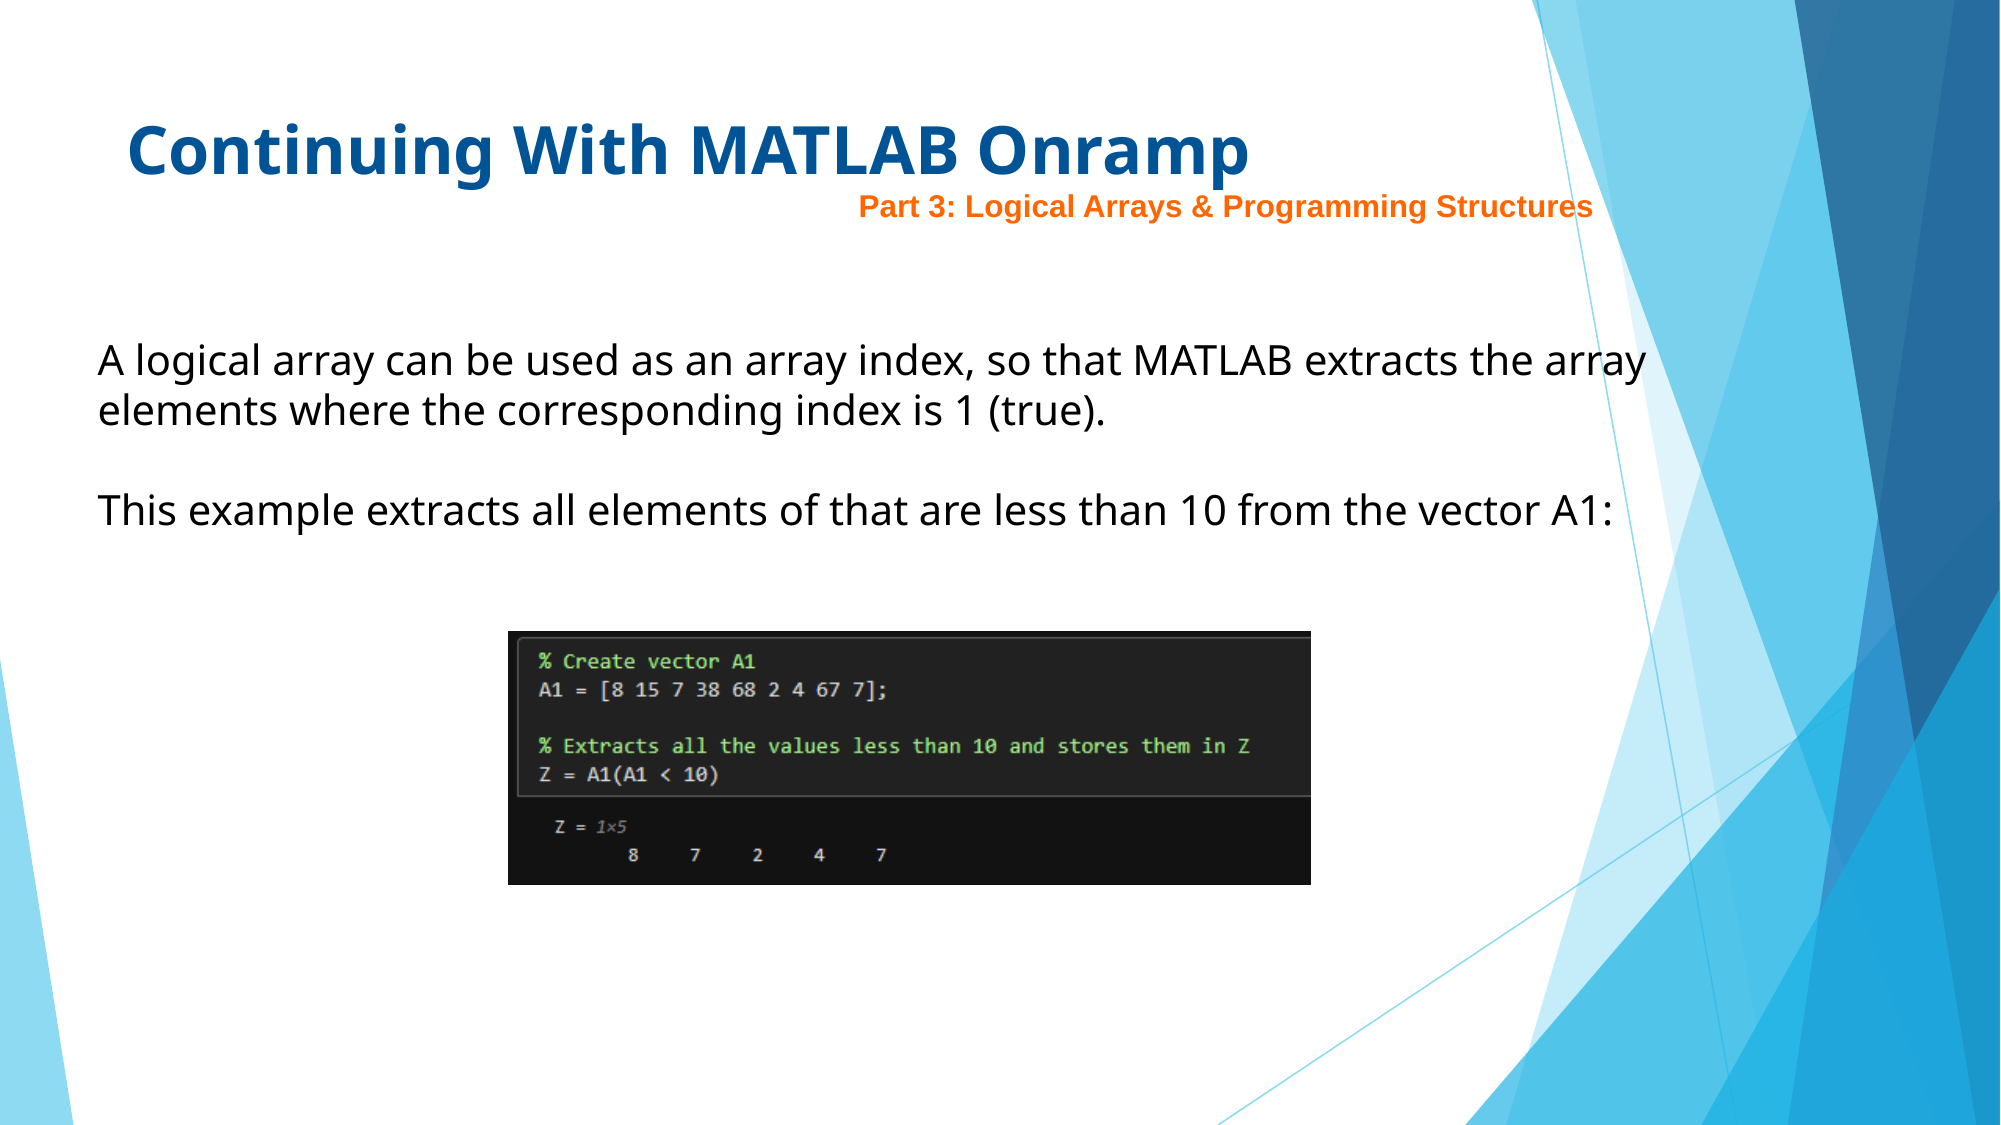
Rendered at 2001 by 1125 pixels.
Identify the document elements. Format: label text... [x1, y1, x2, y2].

list Part 3: Logical Arrays & Programming Structures [831, 178, 1622, 239]
text_box A logical array can be used as an array index, so that MATLAB extracts the array elements where the corresponding index is 1 (true). This example extracts all elements of that are less than 10 from the vector A1: [82, 326, 1737, 542]
title Continuing With MATLAB Onramp [111, 99, 1552, 317]
picture [508, 631, 1311, 885]
